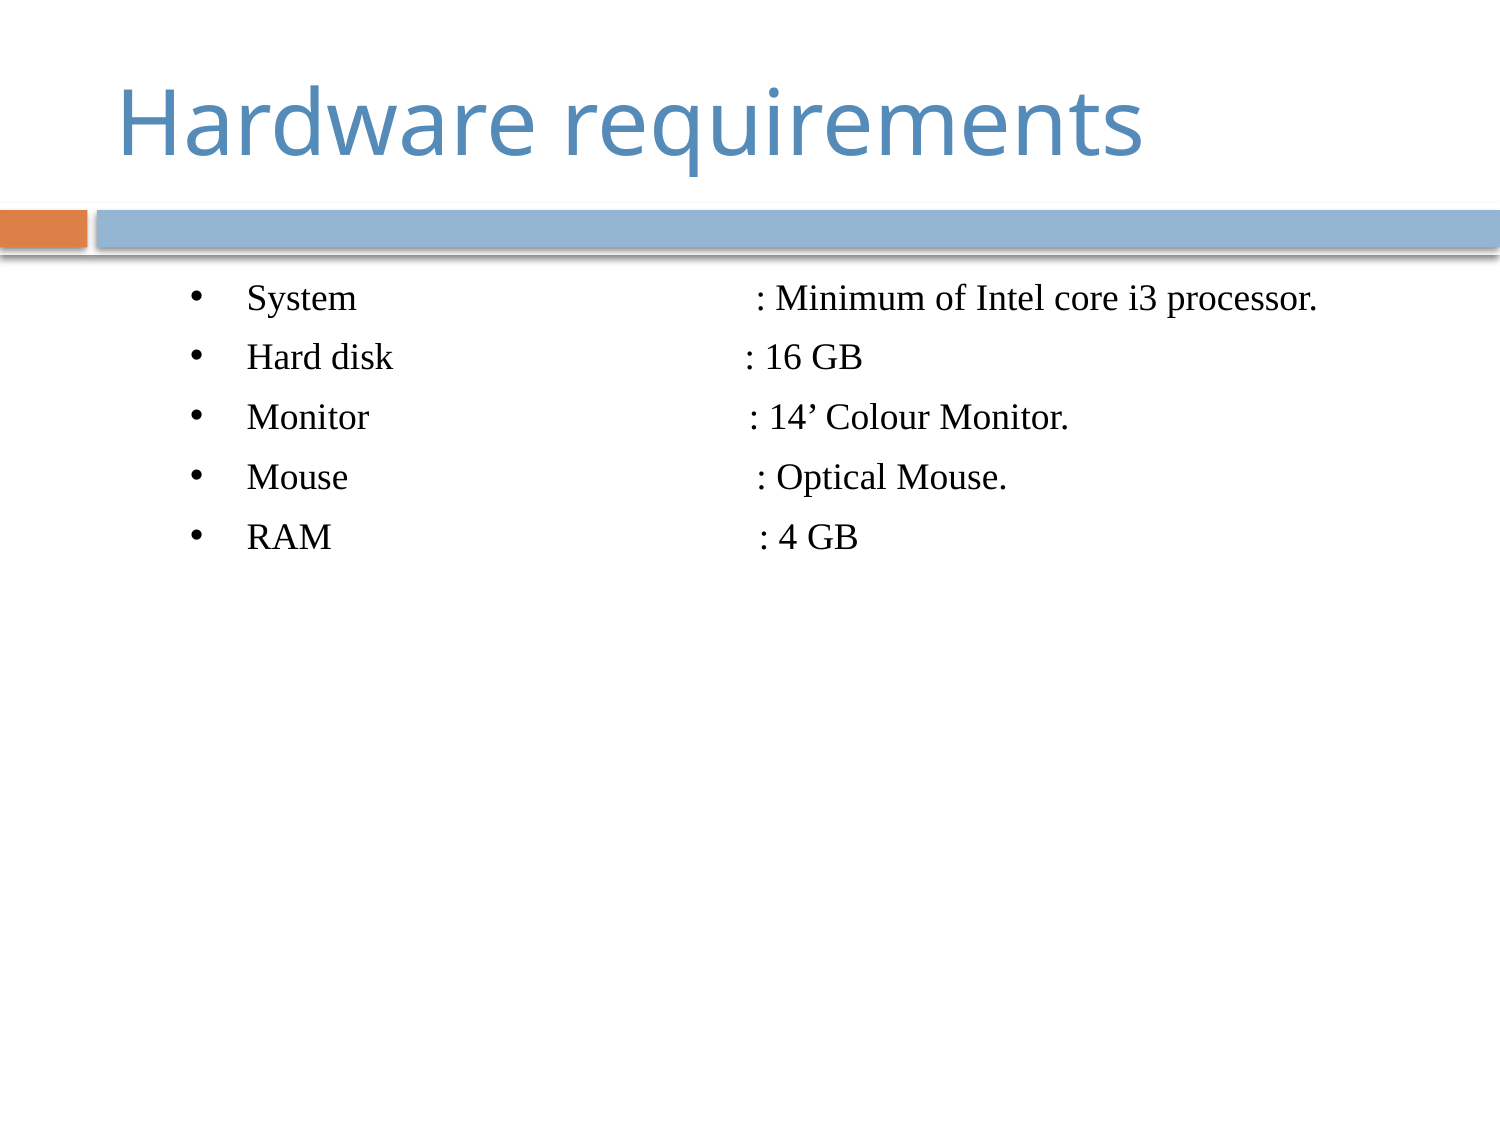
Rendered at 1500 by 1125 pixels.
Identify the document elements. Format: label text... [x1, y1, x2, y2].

list System : Minimum of Intel core i3 processor. Hard disk : 16 GB Monitor : 14’ Colour Monitor. Mouse : Optical Mouse. RAM : 4 GB [100, 262, 1438, 1000]
title Hardware requirements [100, 37, 1438, 200]
